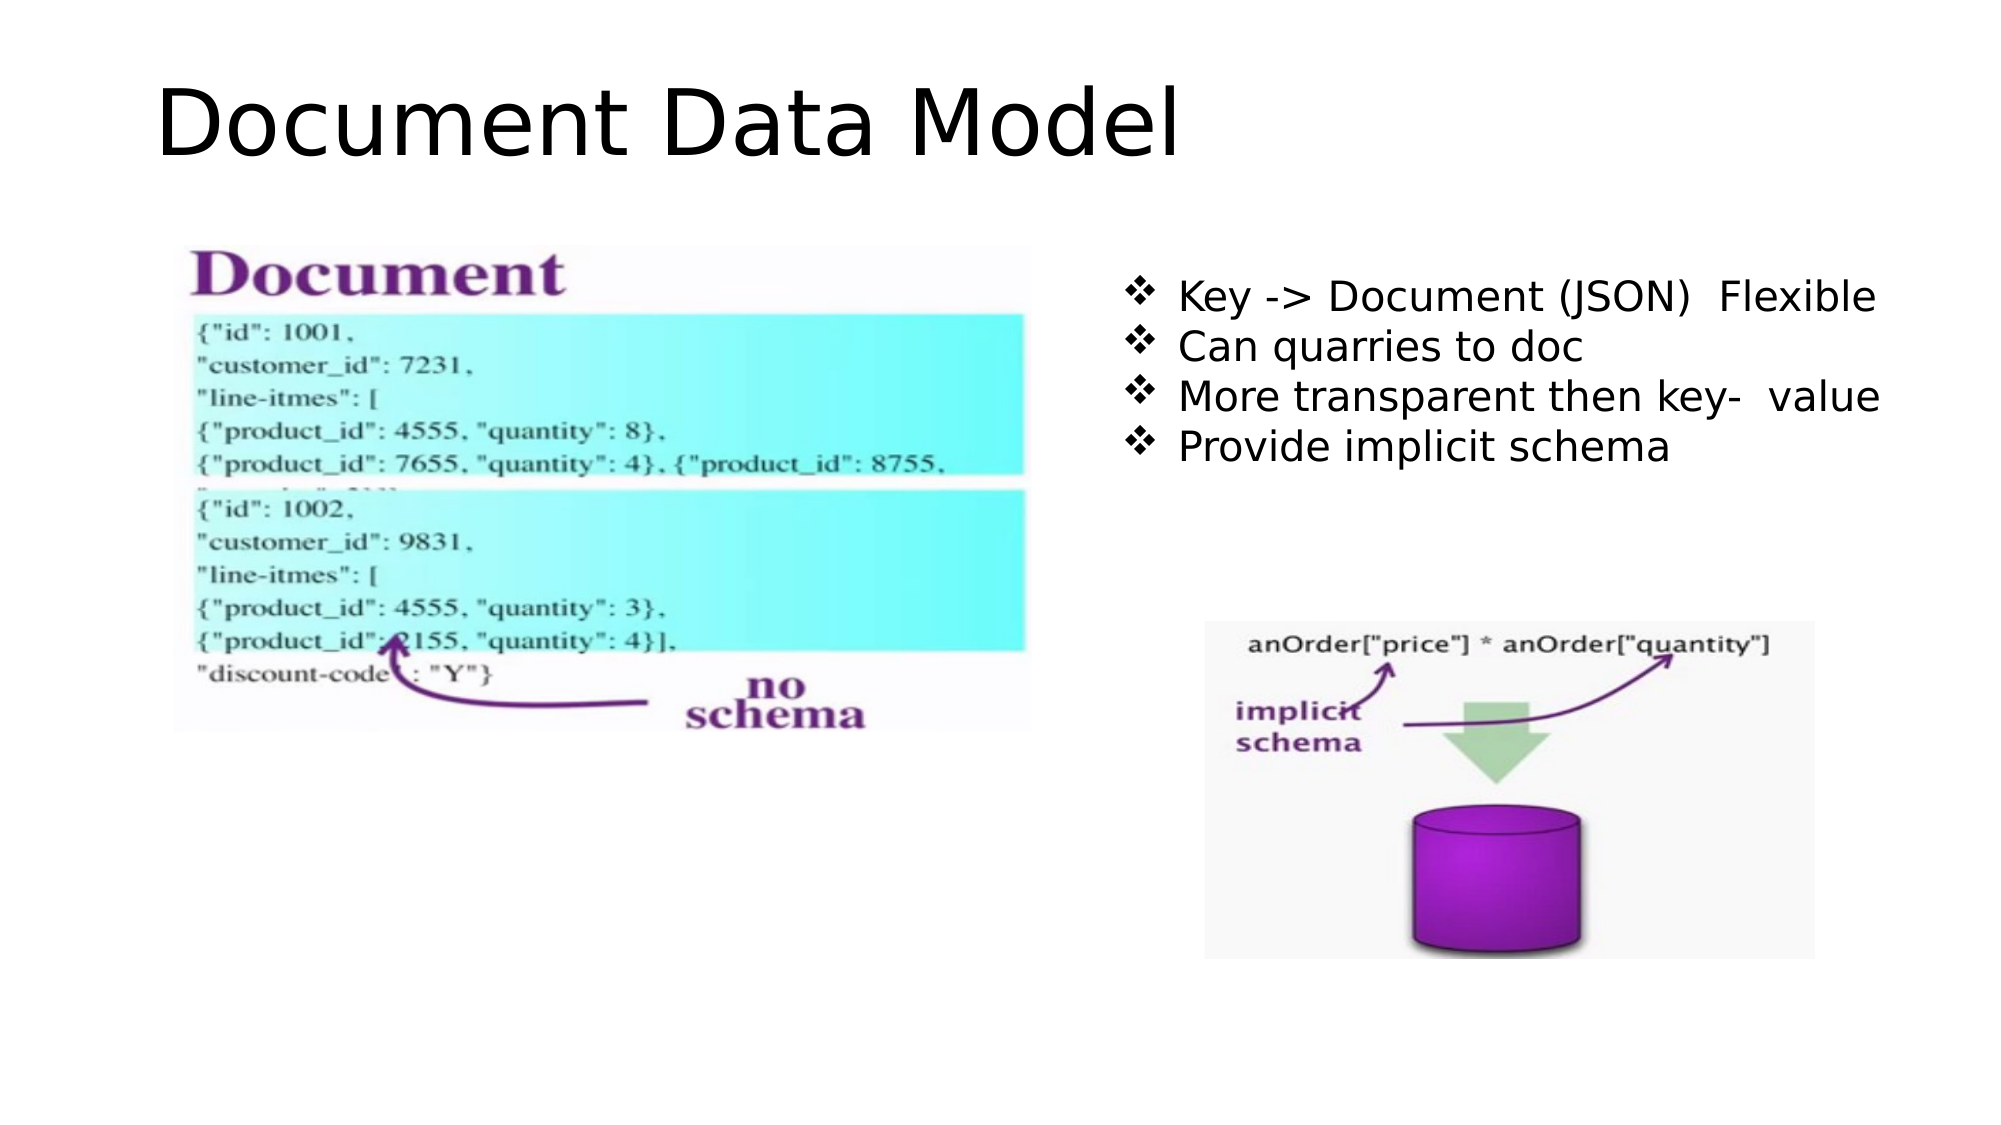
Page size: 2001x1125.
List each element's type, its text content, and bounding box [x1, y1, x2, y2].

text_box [173, 245, 1816, 959]
text_box Key -> Document (JSON) Flexible Can quarries to doc More transparent then key- value Provide implicit schema [1823, 267, 1885, 471]
text_box Document Data Model [152, 61, 1529, 252]
